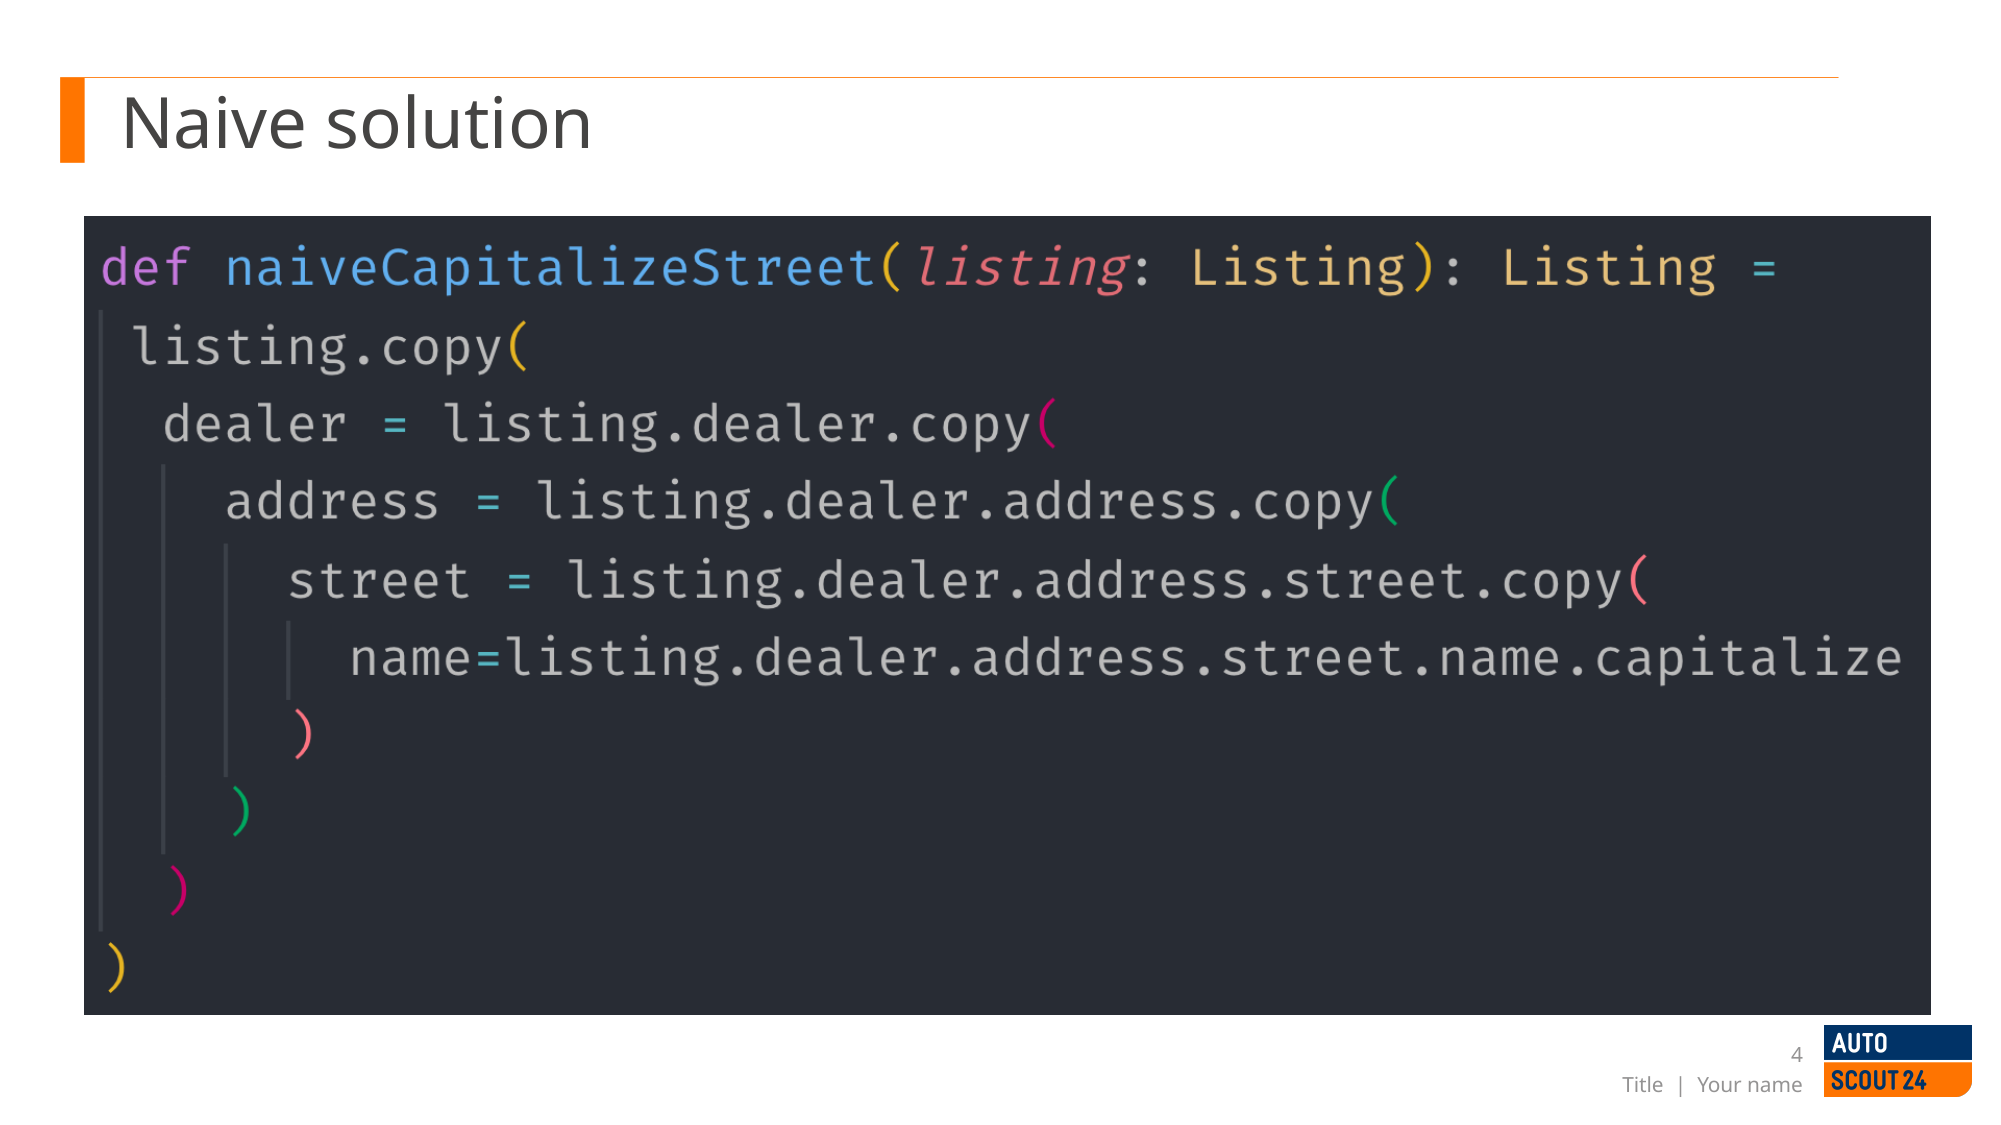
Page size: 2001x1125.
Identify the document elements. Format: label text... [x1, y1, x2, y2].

slide_number 4 [1412, 1037, 1803, 1074]
picture [84, 216, 1931, 1015]
title Naive solution [84, 78, 1880, 165]
picture [1824, 1025, 1972, 1097]
footer Title | Your name [1070, 1066, 1803, 1102]
